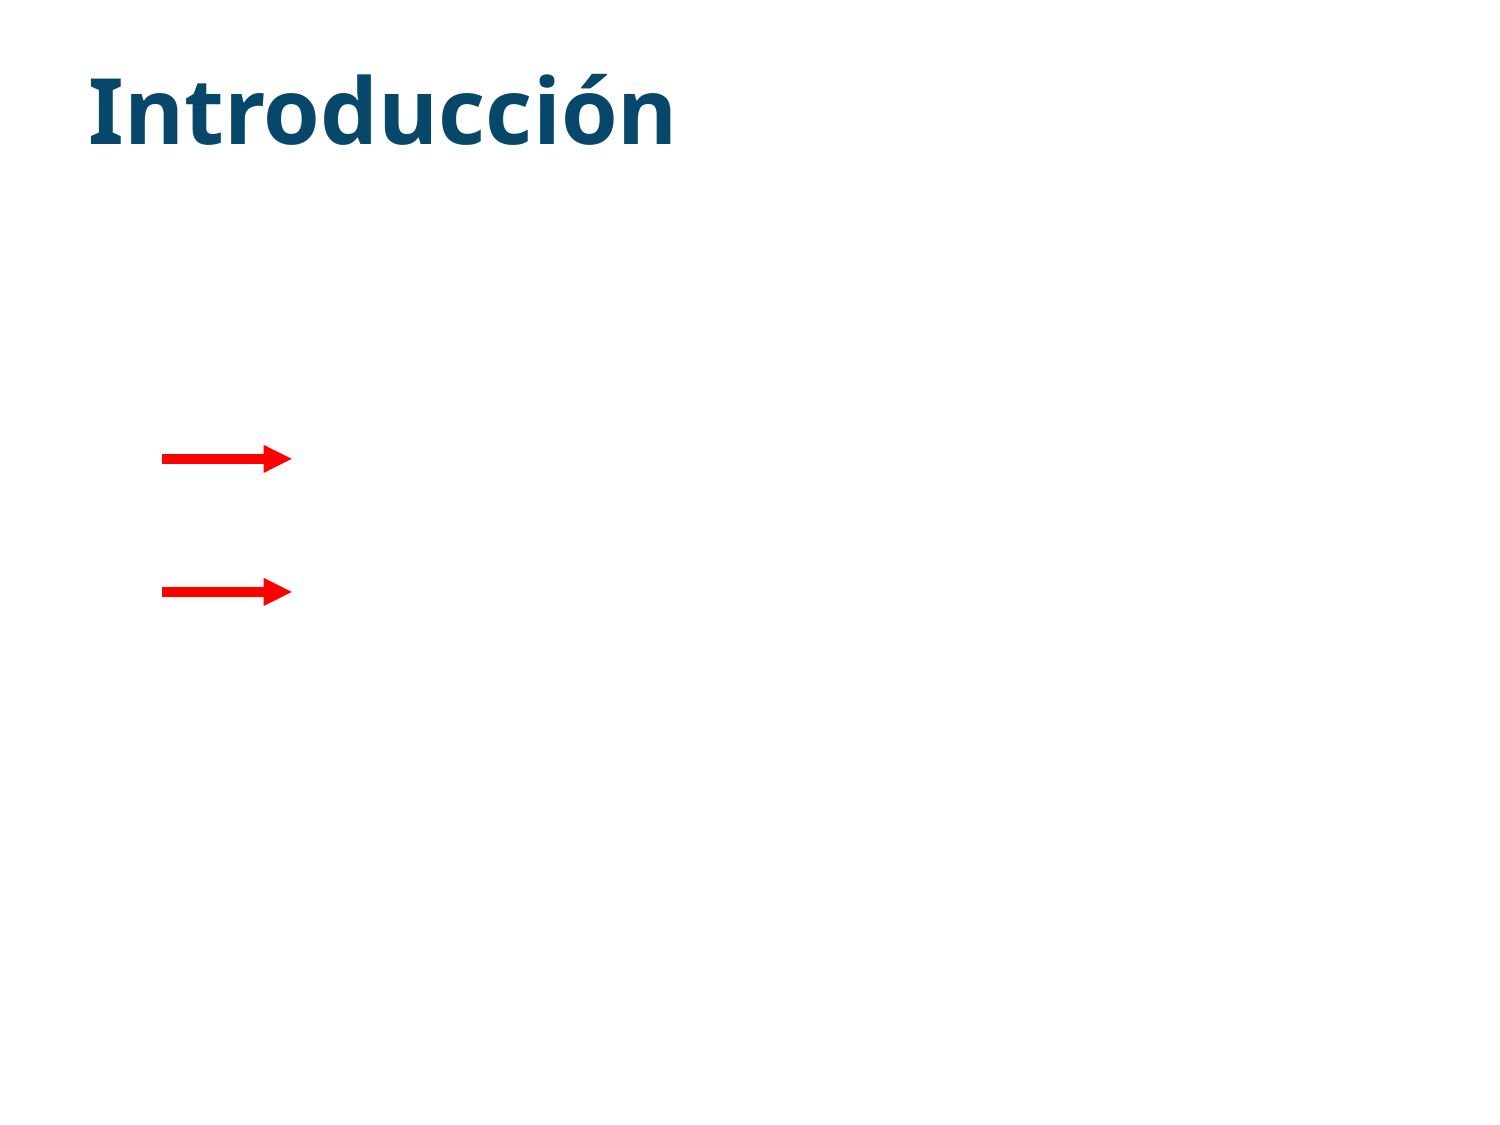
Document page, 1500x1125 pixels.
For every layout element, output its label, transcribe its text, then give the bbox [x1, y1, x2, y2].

text_box Introducción [0, 0, 1310, 202]
